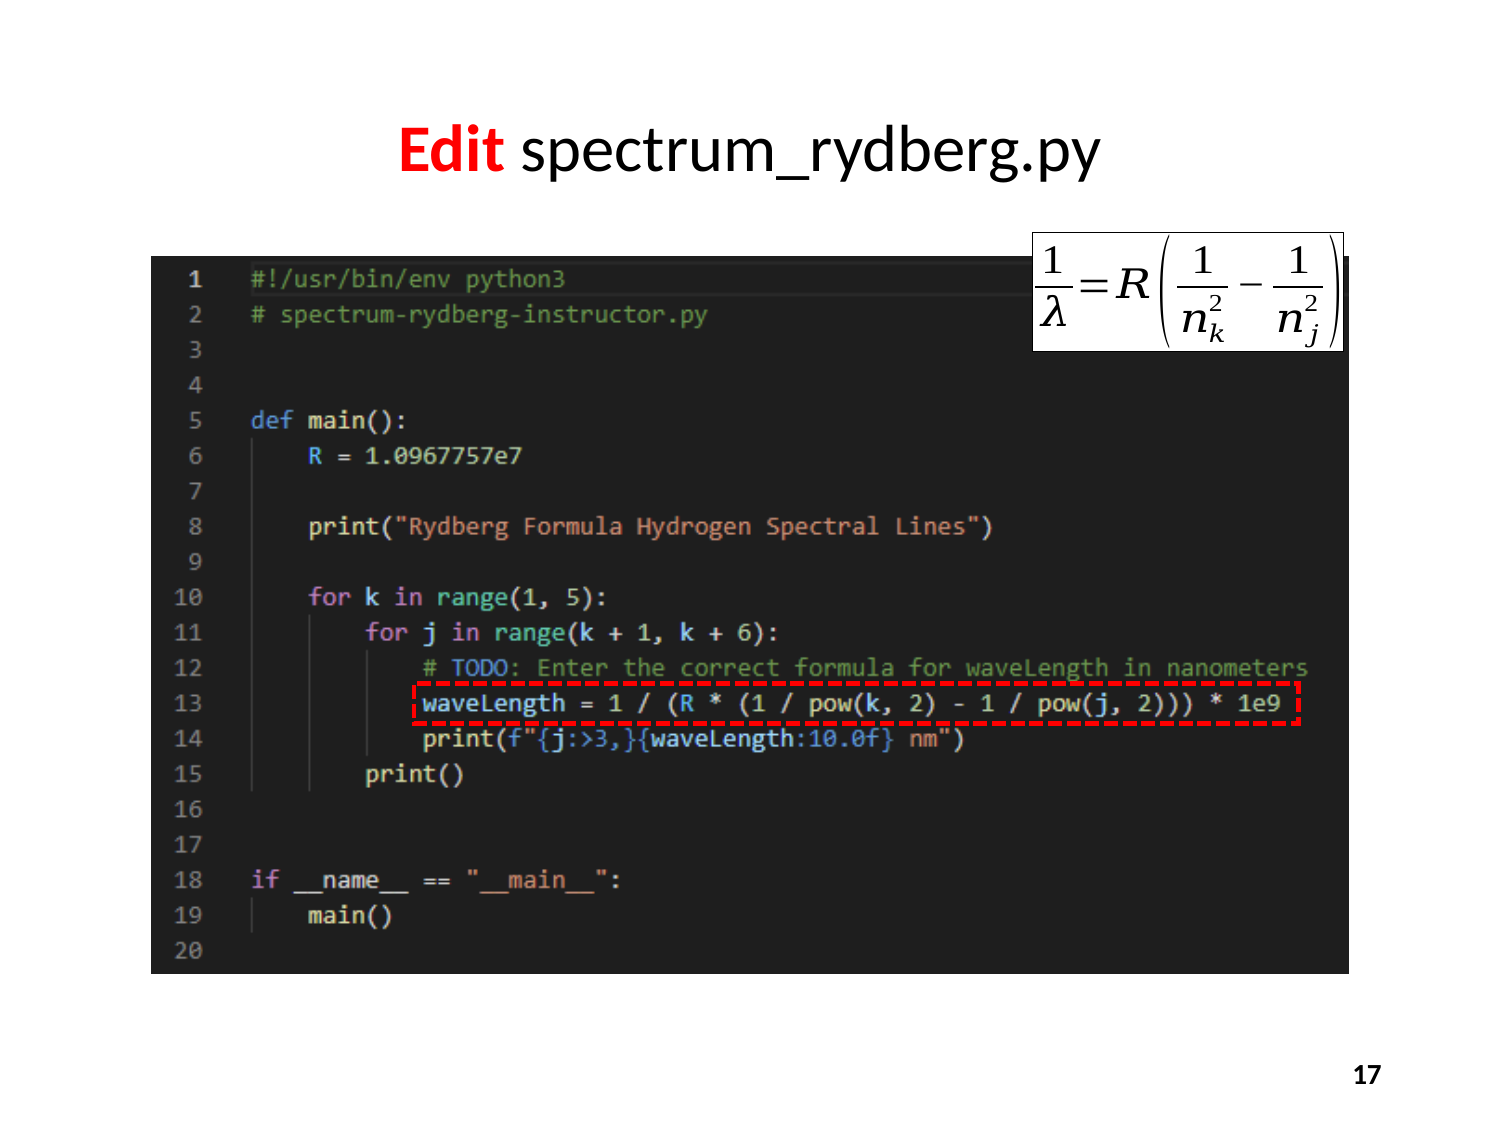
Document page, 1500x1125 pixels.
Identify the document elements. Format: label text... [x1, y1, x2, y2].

picture [151, 256, 1349, 974]
title Edit spectrum_rydberg.py [103, 59, 1397, 241]
slide_number 17 [1059, 1042, 1397, 1103]
